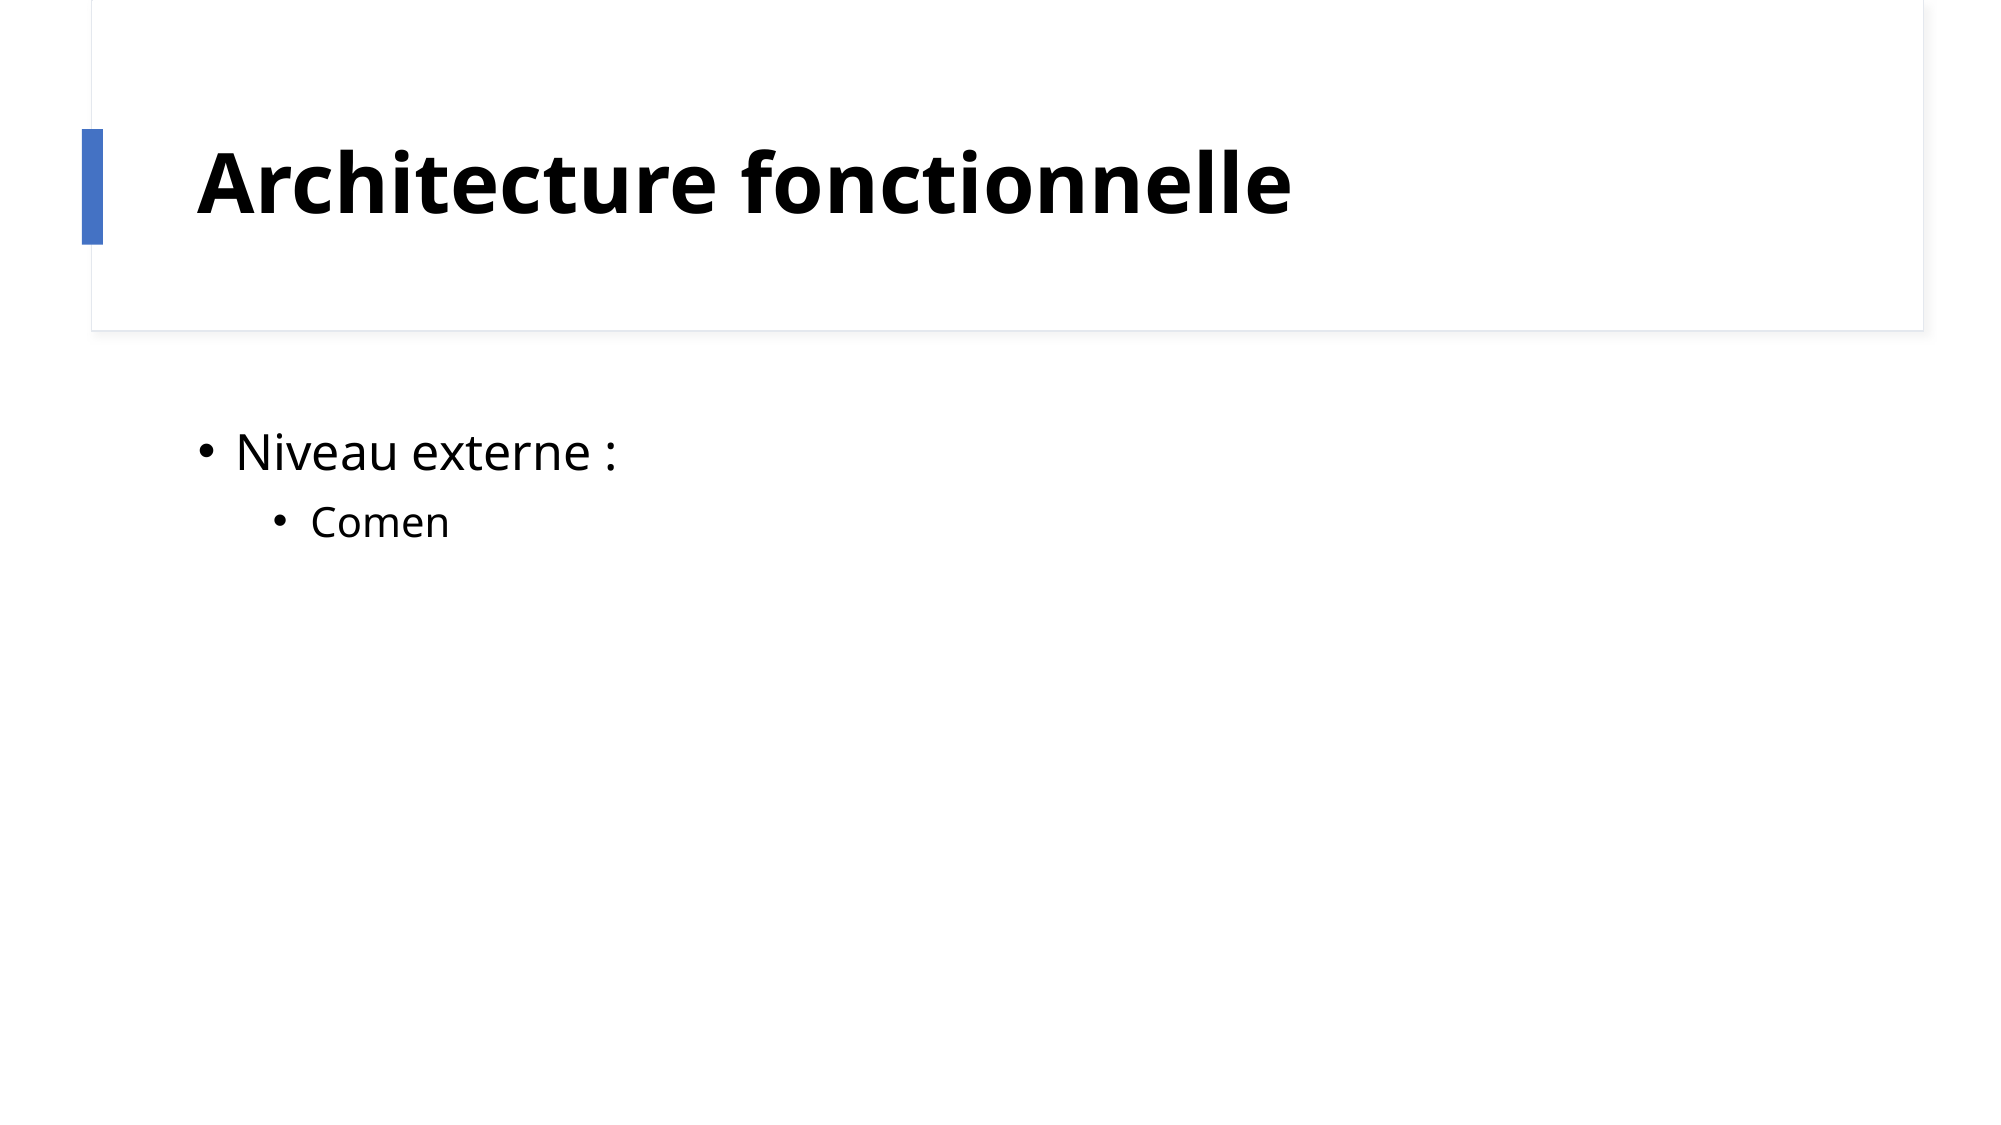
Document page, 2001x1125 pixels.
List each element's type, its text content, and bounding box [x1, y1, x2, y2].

title Architecture fonctionnelle [183, 90, 1851, 284]
list Niveau externe : Comen [183, 406, 1851, 1013]
